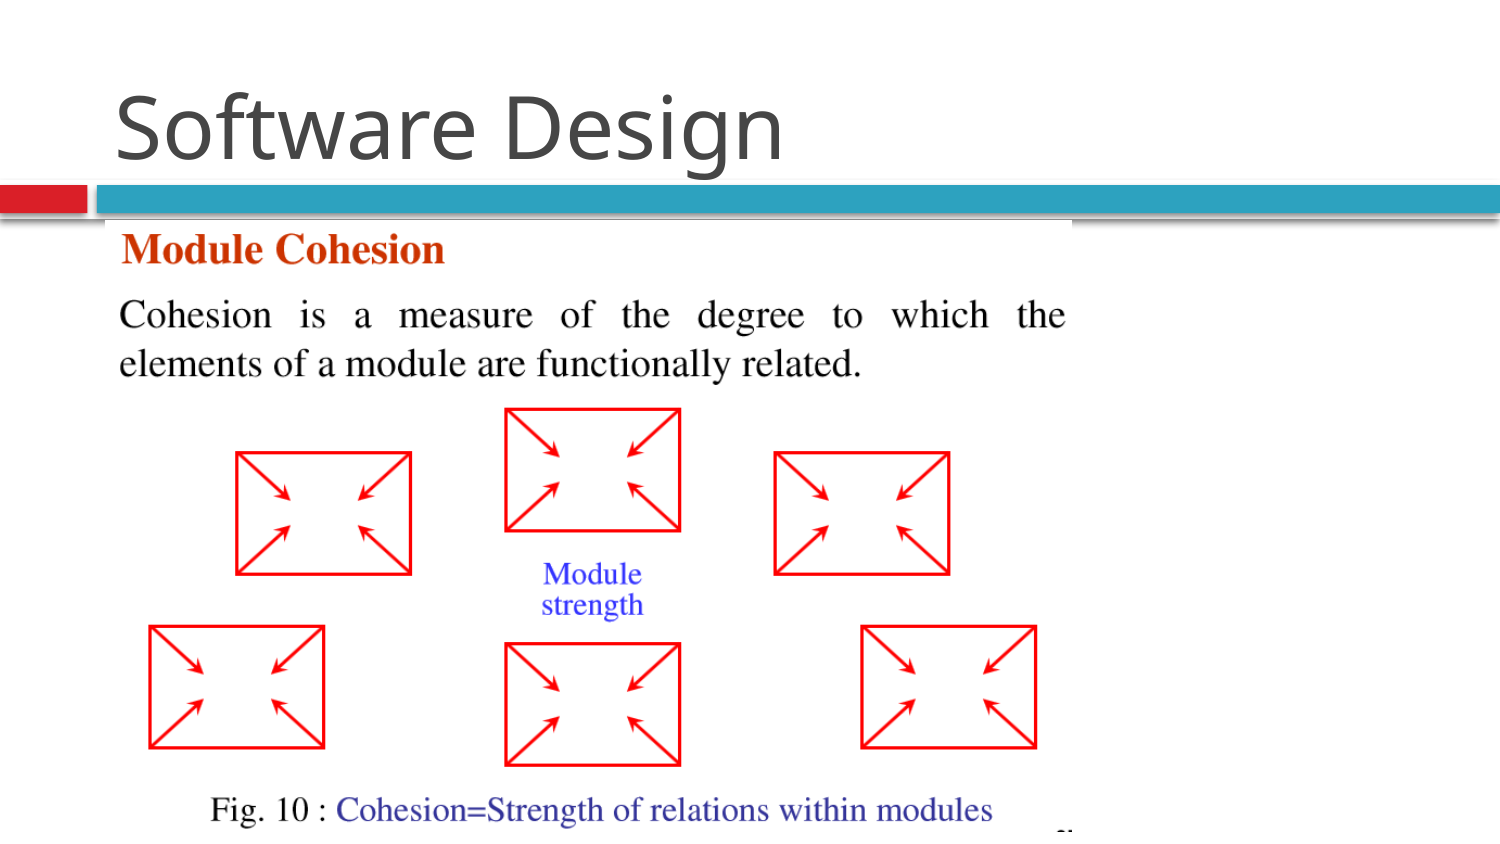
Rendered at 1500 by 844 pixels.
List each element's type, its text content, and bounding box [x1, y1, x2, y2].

picture [105, 220, 1072, 833]
title Software Design [99, 19, 1438, 185]
